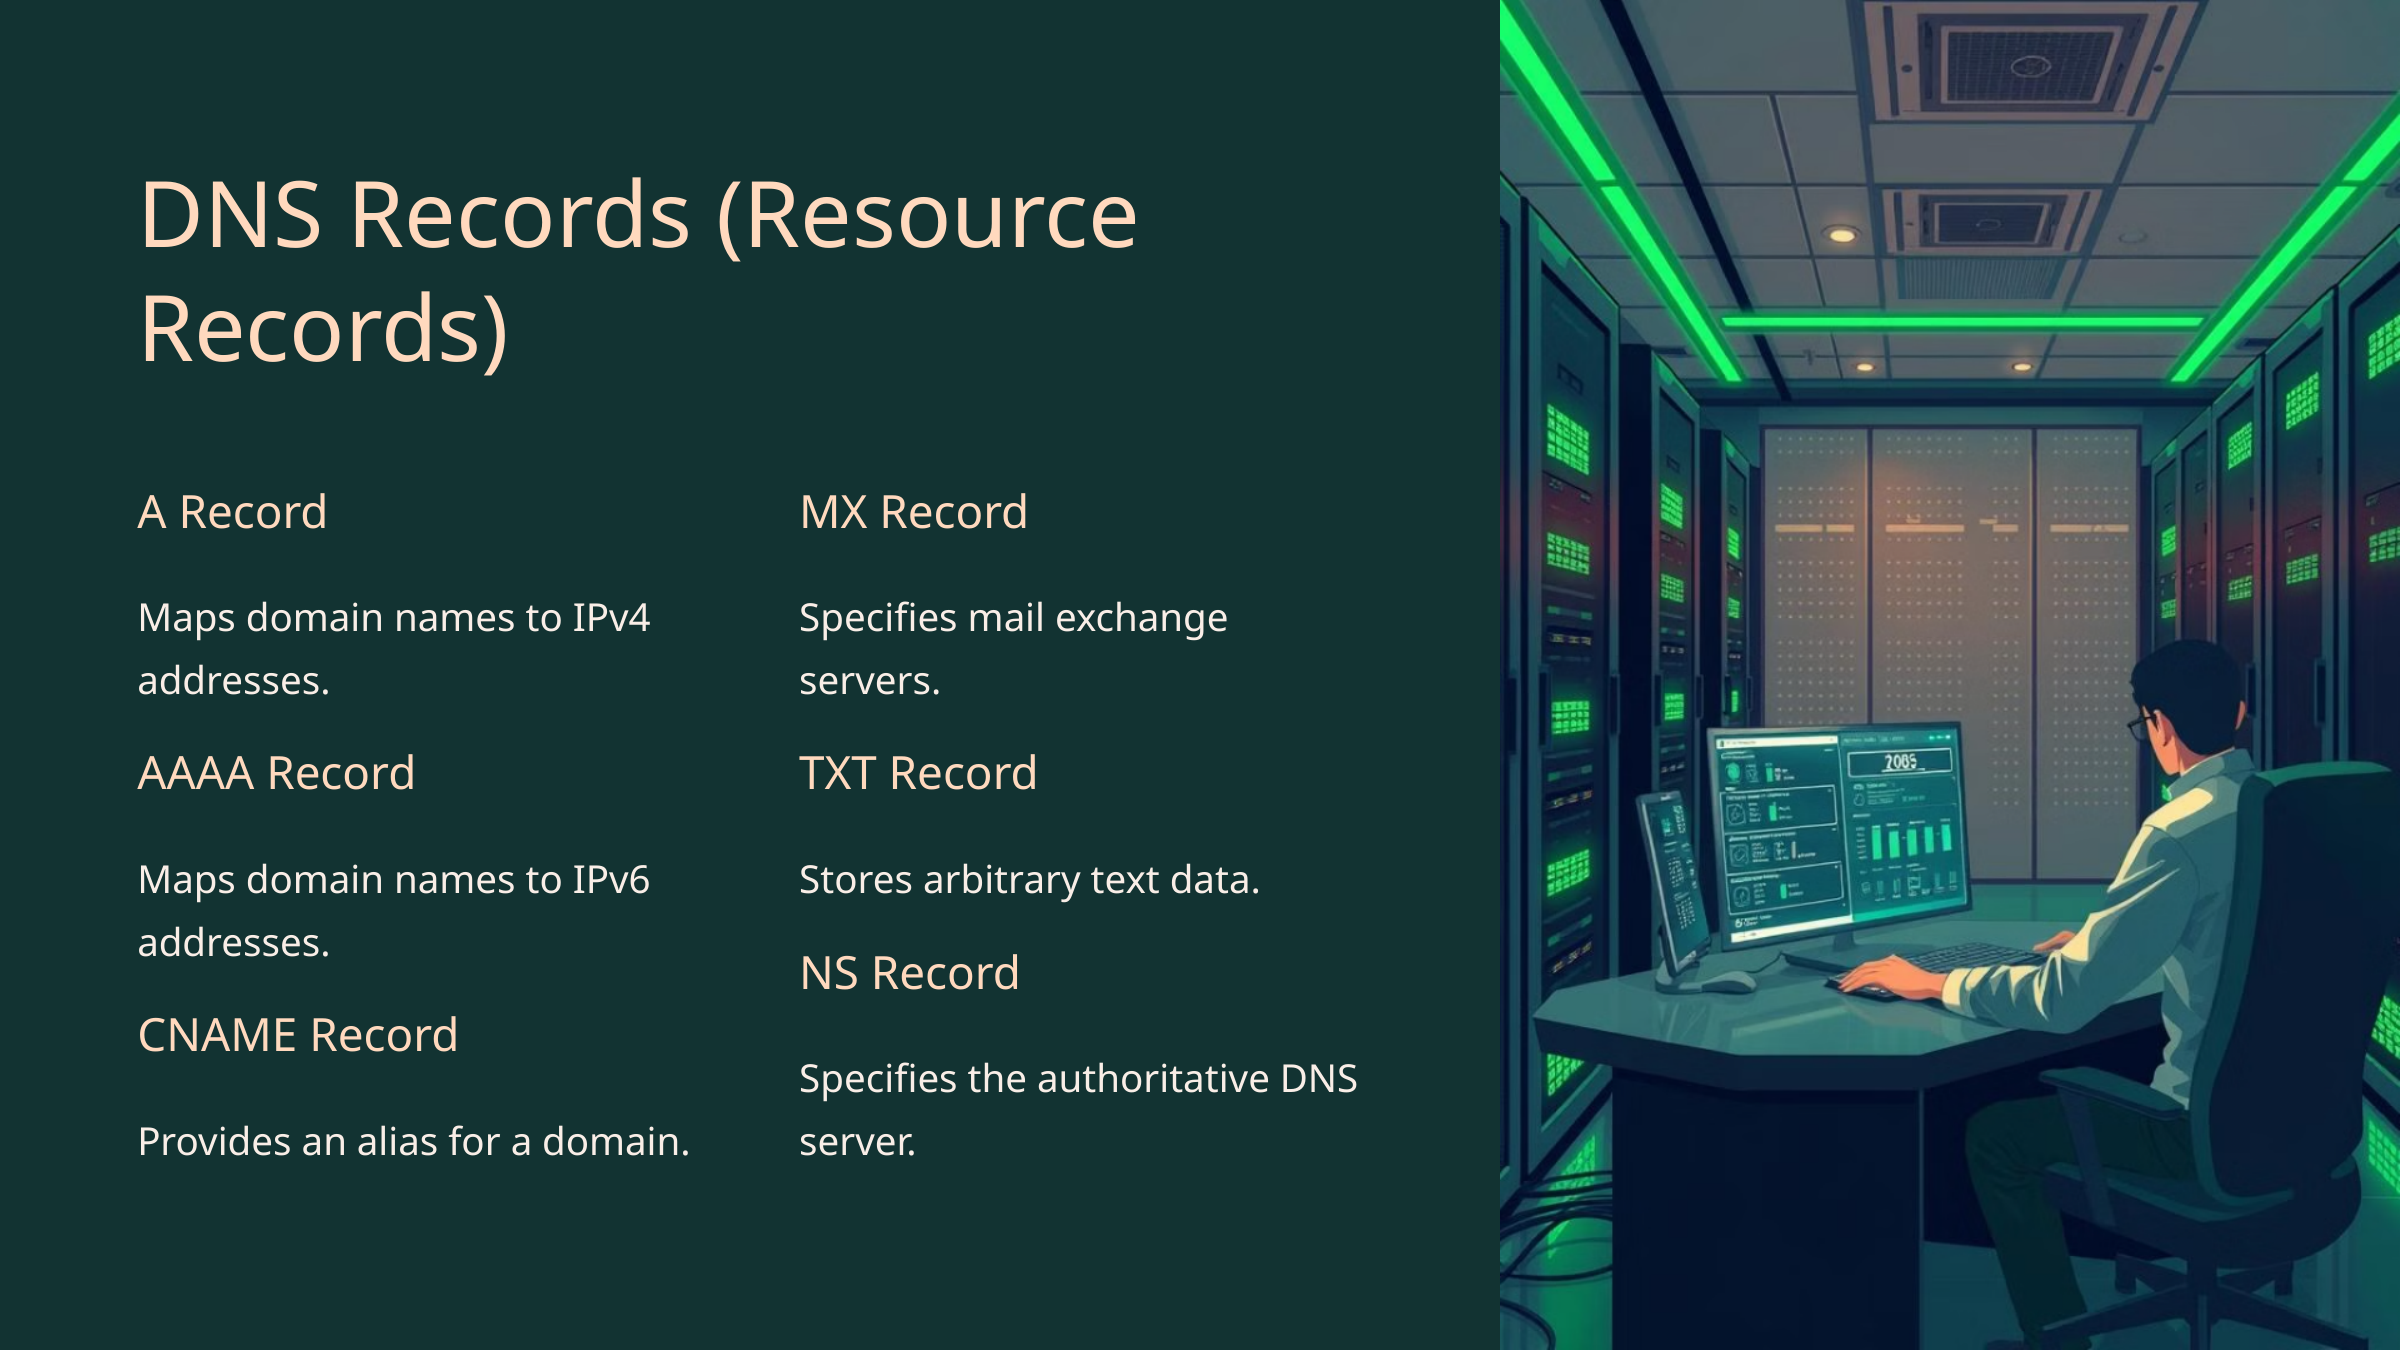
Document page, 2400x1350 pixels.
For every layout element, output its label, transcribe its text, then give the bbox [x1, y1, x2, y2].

text_box DNS Records (Resource Records) [137, 150, 1363, 382]
text_box Provides an alias for a domain. [137, 1100, 702, 1164]
text_box Stores arbitrary text data. [799, 838, 1364, 902]
text_box Maps domain names to IPv6 addresses. [137, 838, 702, 965]
text_box Specifies the authoritative DNS server. [799, 1038, 1364, 1164]
text_box MX Record [799, 479, 1262, 538]
text_box CNAME Record [137, 1003, 600, 1062]
text_box Maps domain names to IPv4 addresses. [137, 576, 702, 703]
text_box NS Record [799, 940, 1262, 999]
picture [1499, 0, 2400, 1350]
text_box A Record [137, 479, 600, 538]
text_box AAAA Record [137, 741, 600, 800]
text_box Specifies mail exchange servers. [799, 576, 1364, 703]
text_box TXT Record [799, 741, 1262, 800]
